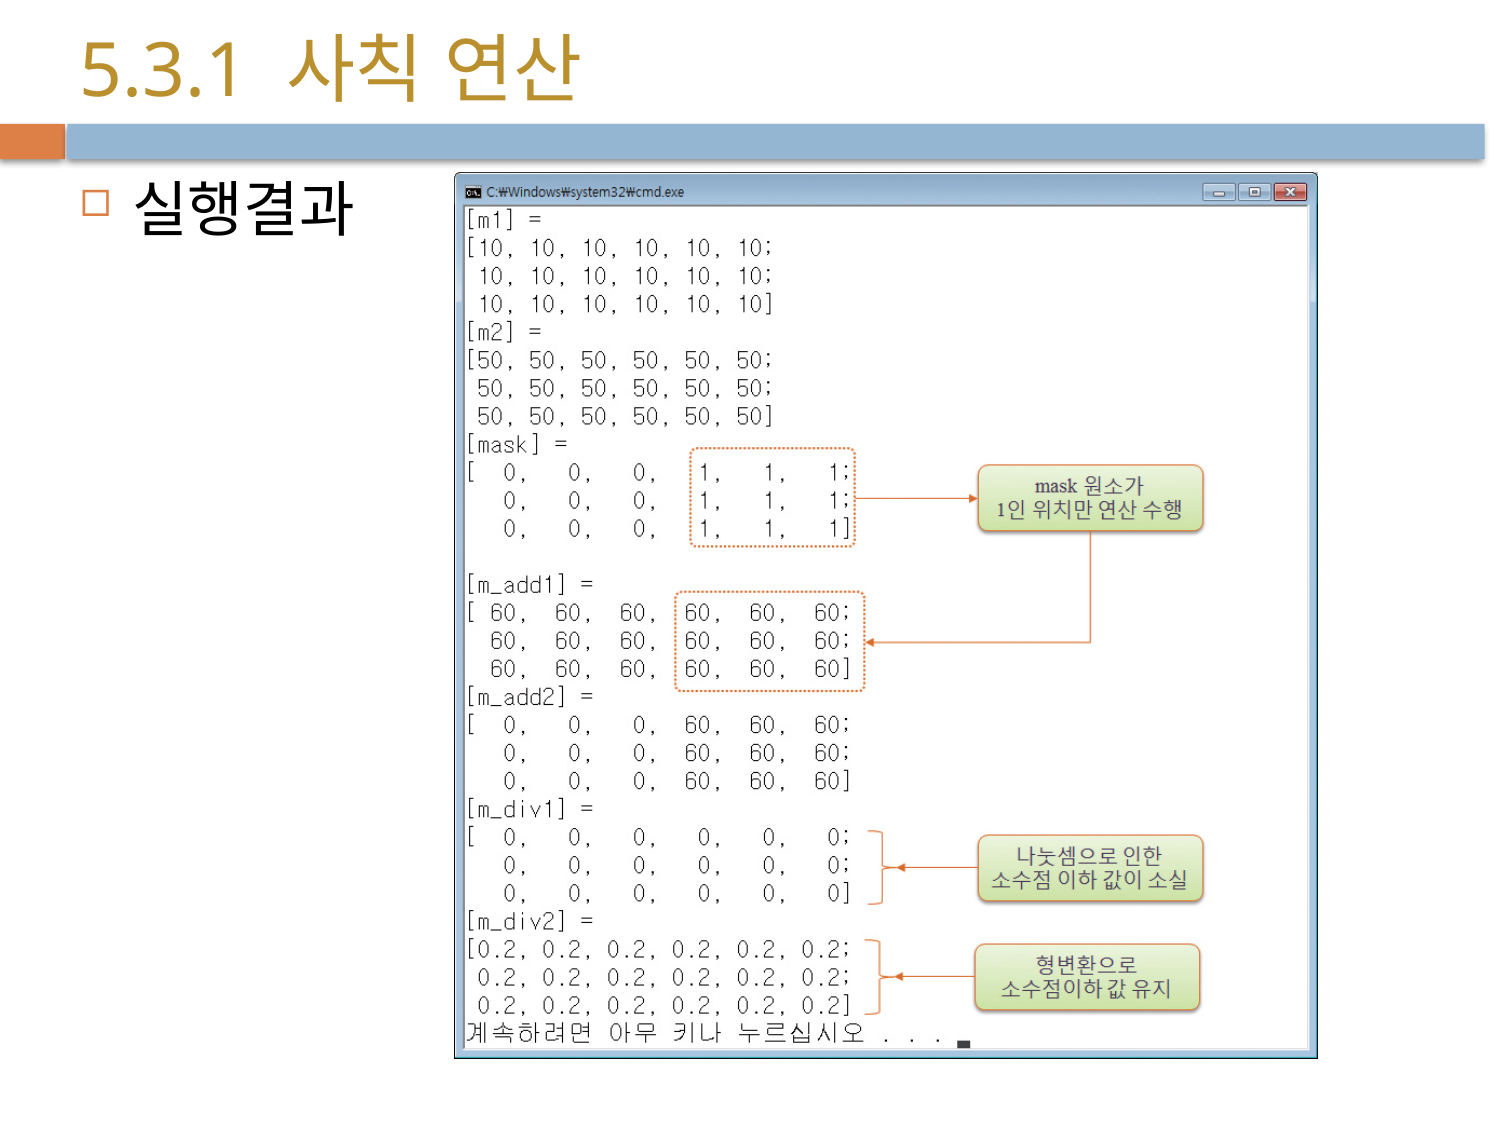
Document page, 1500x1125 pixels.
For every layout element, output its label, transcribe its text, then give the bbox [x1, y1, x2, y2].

title 5.3.1 사칙 연산 [64, 7, 1483, 126]
picture [454, 172, 1318, 1060]
list 실행결과 [64, 163, 1483, 1050]
